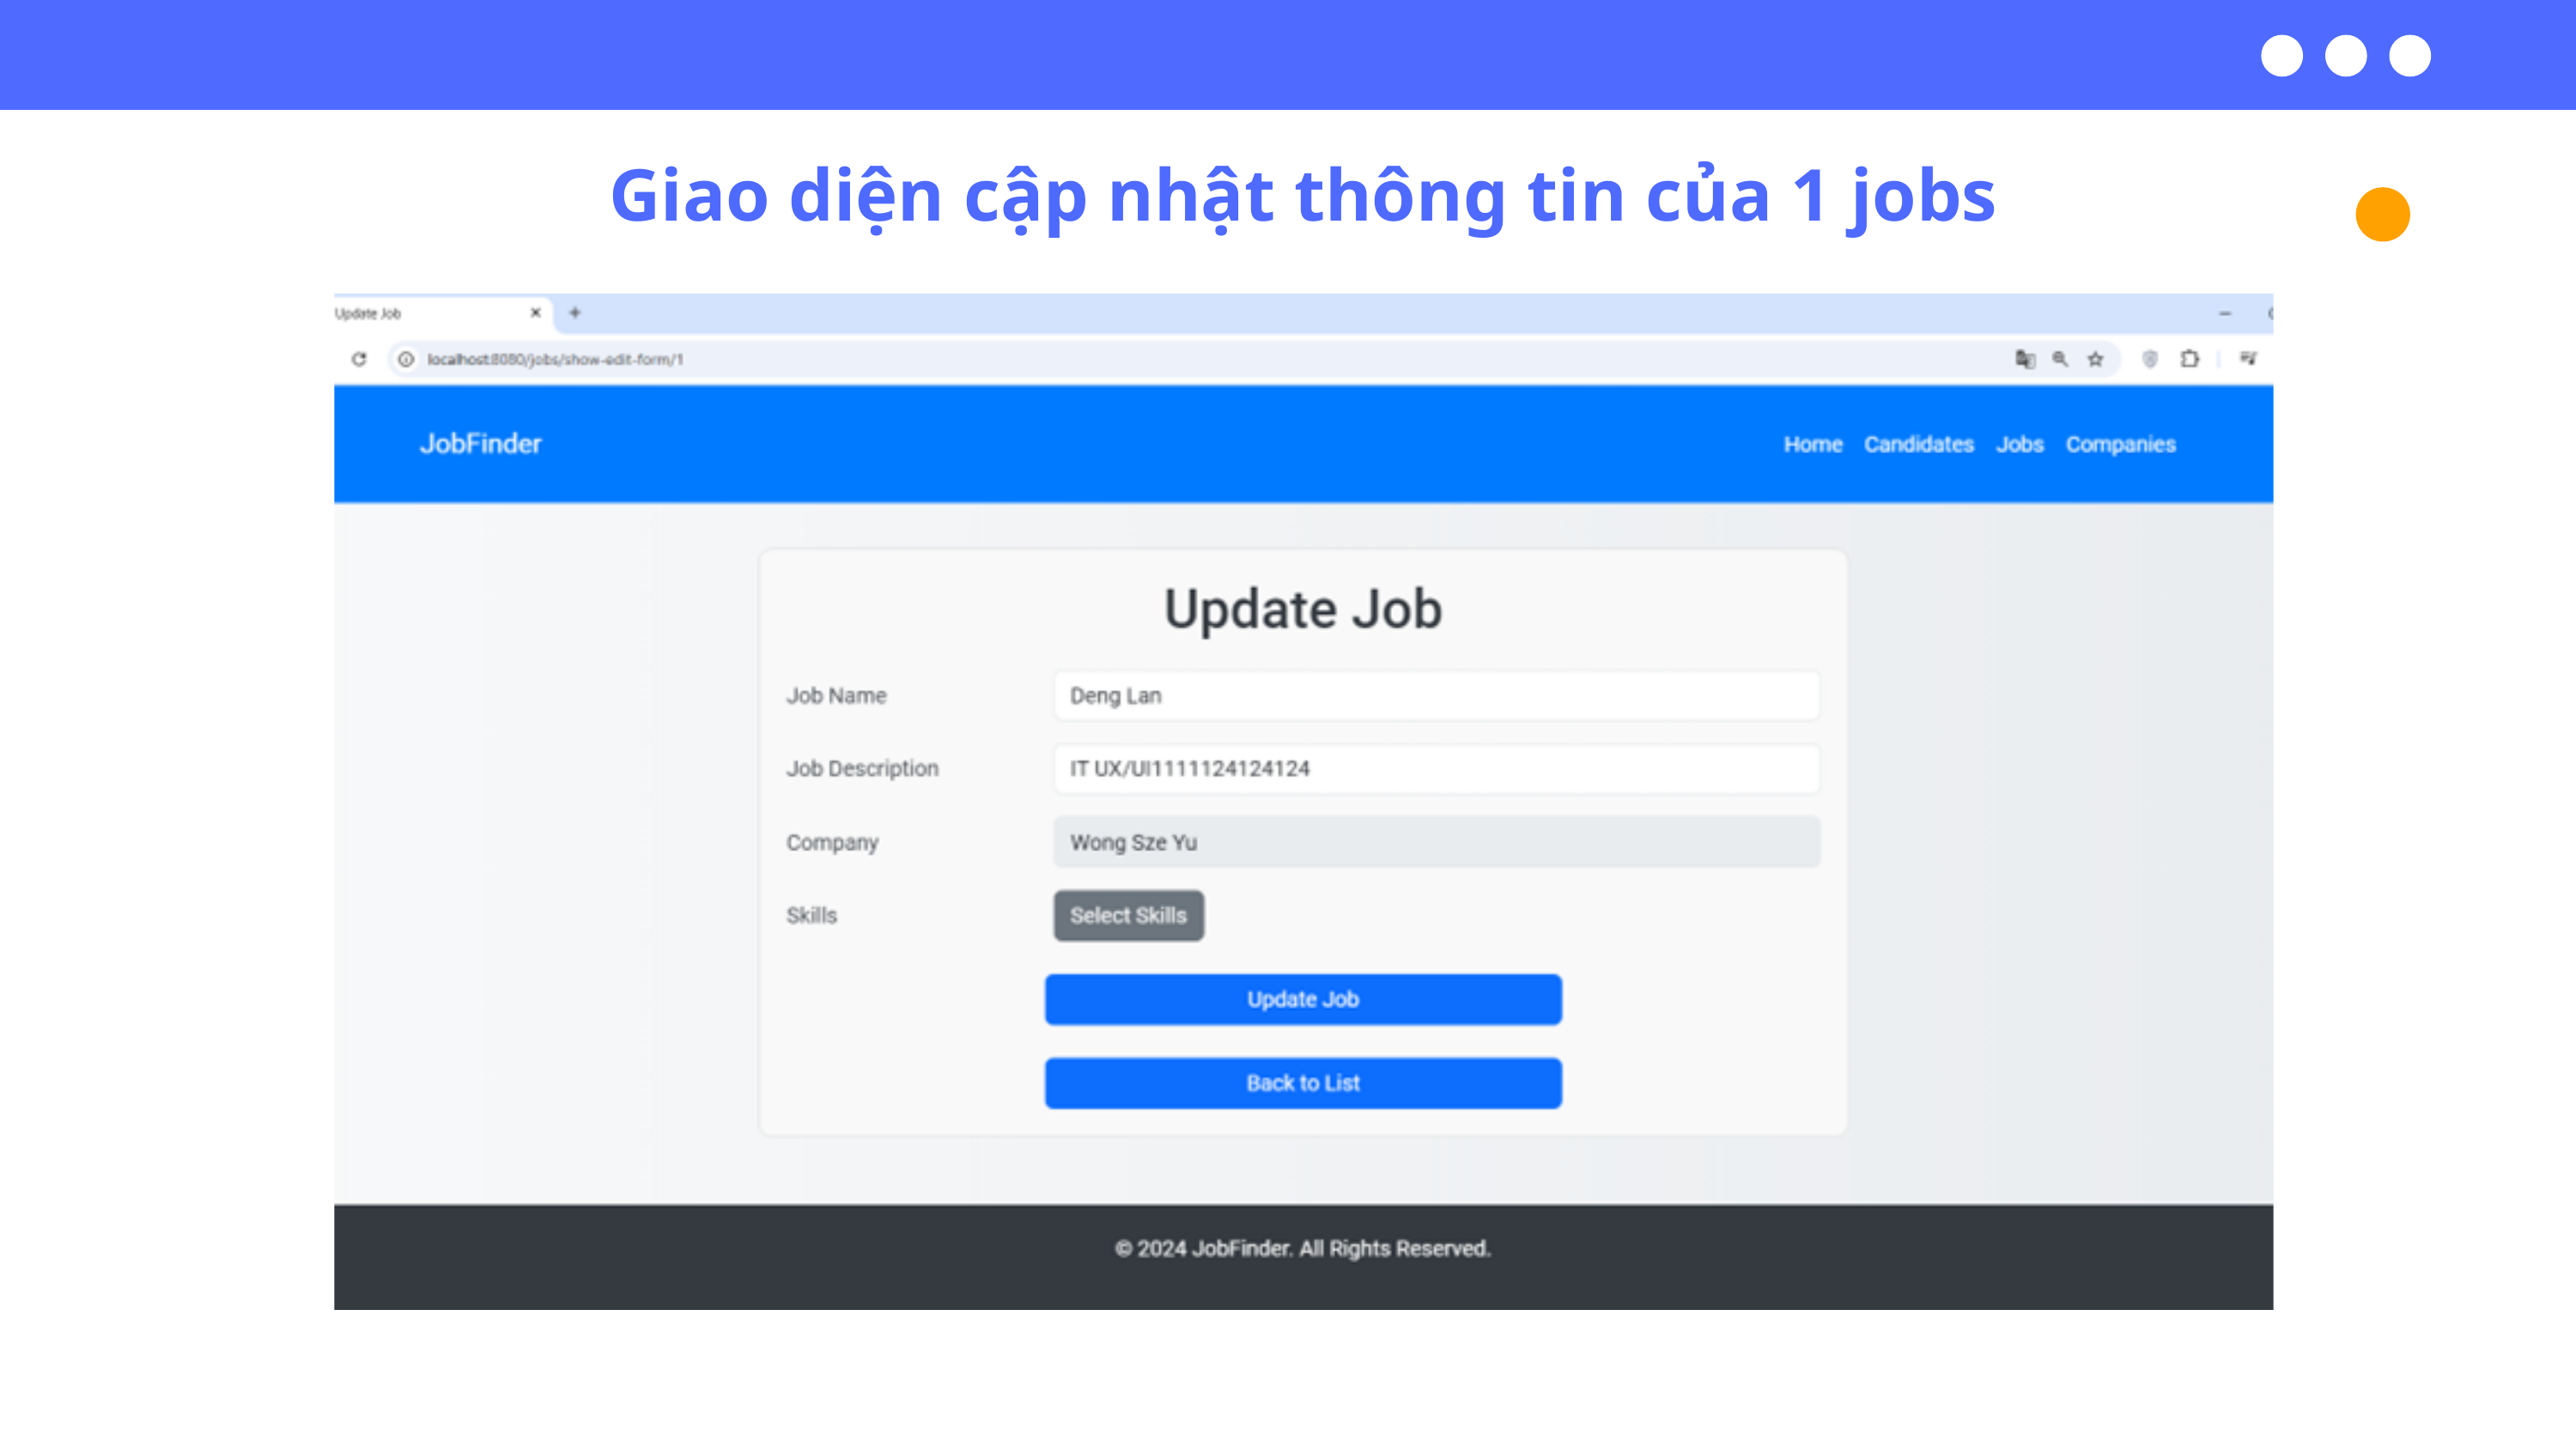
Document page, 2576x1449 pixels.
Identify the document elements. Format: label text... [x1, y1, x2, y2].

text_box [0, 0, 2576, 110]
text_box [2261, 34, 2304, 77]
text_box Giao diện cập nhật thông tin của 1 jobs [444, 135, 2164, 236]
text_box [2355, 186, 2411, 242]
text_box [2324, 34, 2367, 77]
text_box [334, 294, 2274, 1310]
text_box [2389, 34, 2432, 77]
